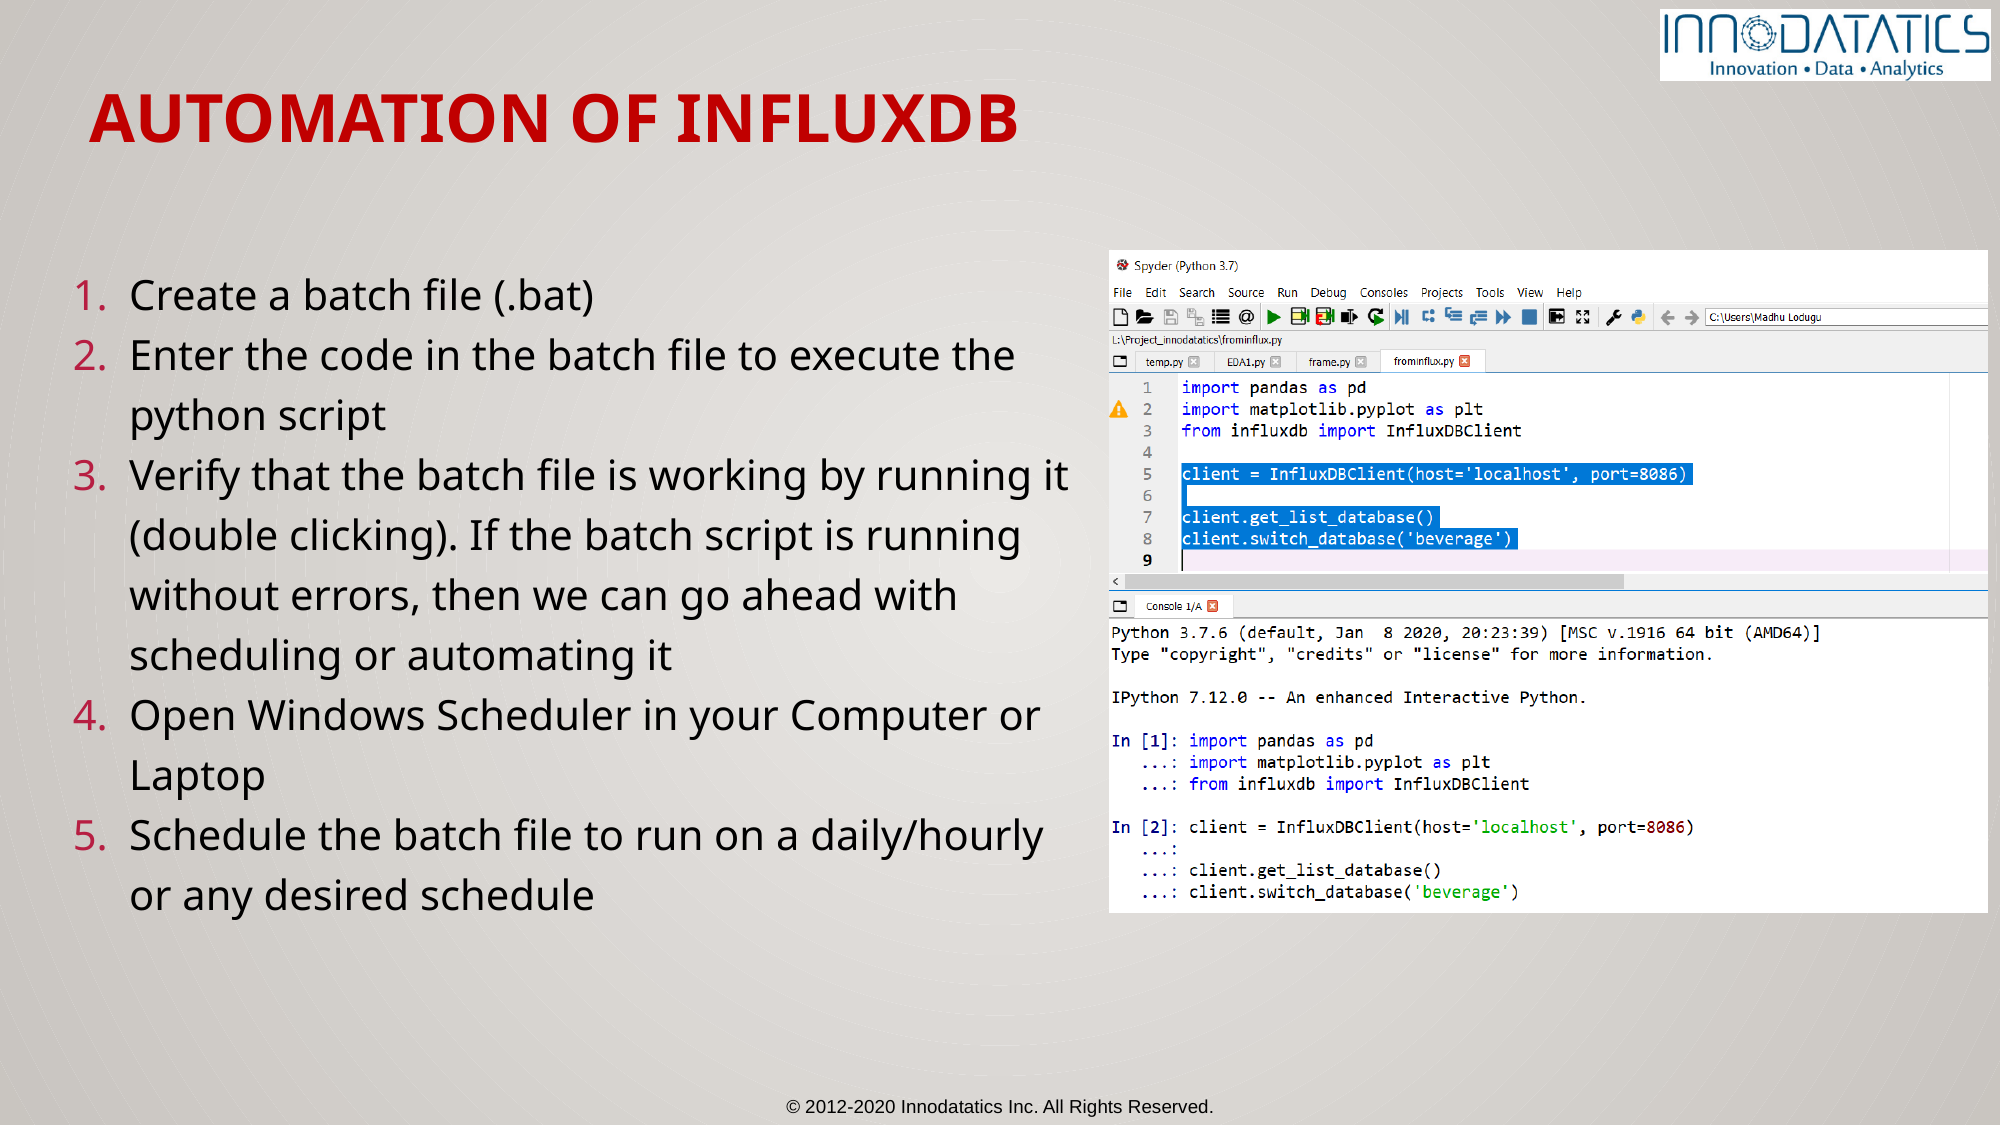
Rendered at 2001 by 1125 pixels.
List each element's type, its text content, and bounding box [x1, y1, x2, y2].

text_box AUTOMATION OF INFLUXDB [74, 77, 1621, 190]
list Create a batch file (.bat) Enter the code in the batch file to execute the python script Verify that the batch file is working by running it (double clicking). If the batch script is running without errors, then we can go ahead with scheduling or automating it Open Windows Scheduler in your Computer or Laptop Schedule the batch file to run on a daily/hourly or any desired schedule [39, 250, 1110, 946]
picture [1109, 250, 1988, 913]
picture [1660, 9, 1991, 81]
